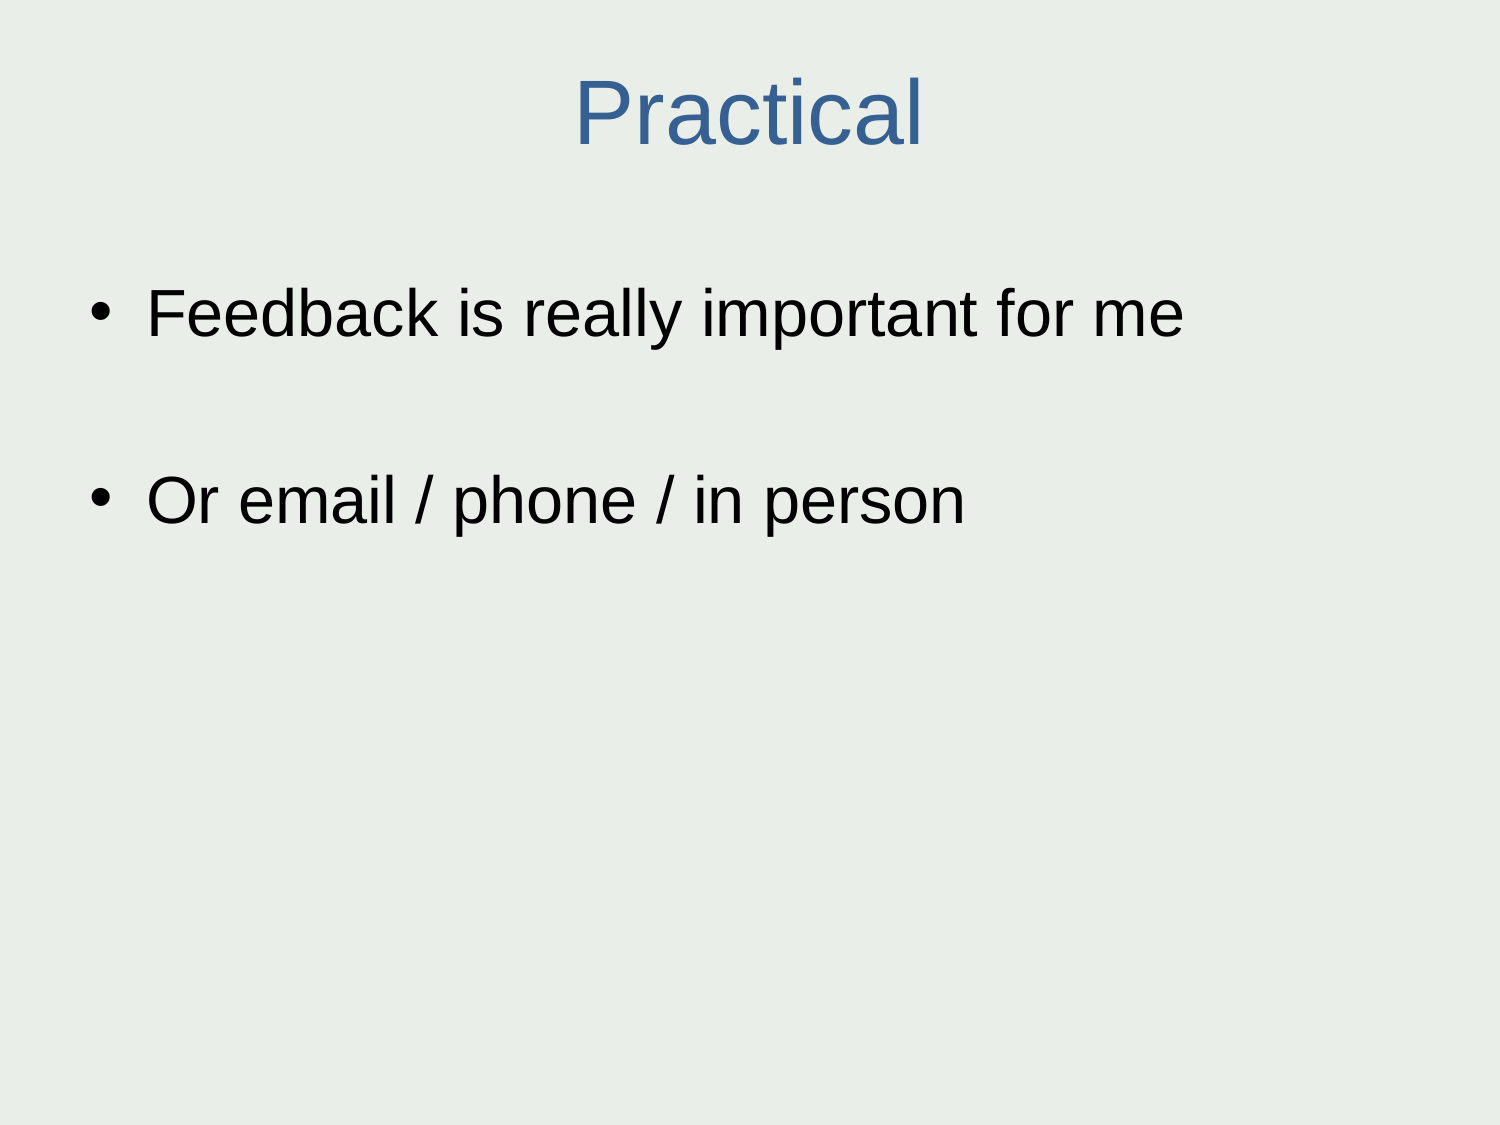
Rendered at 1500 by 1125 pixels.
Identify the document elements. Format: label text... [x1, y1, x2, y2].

list Feedback is really important for me Or email / phone / in person [75, 262, 1425, 1005]
title Practical [75, 45, 1425, 233]
